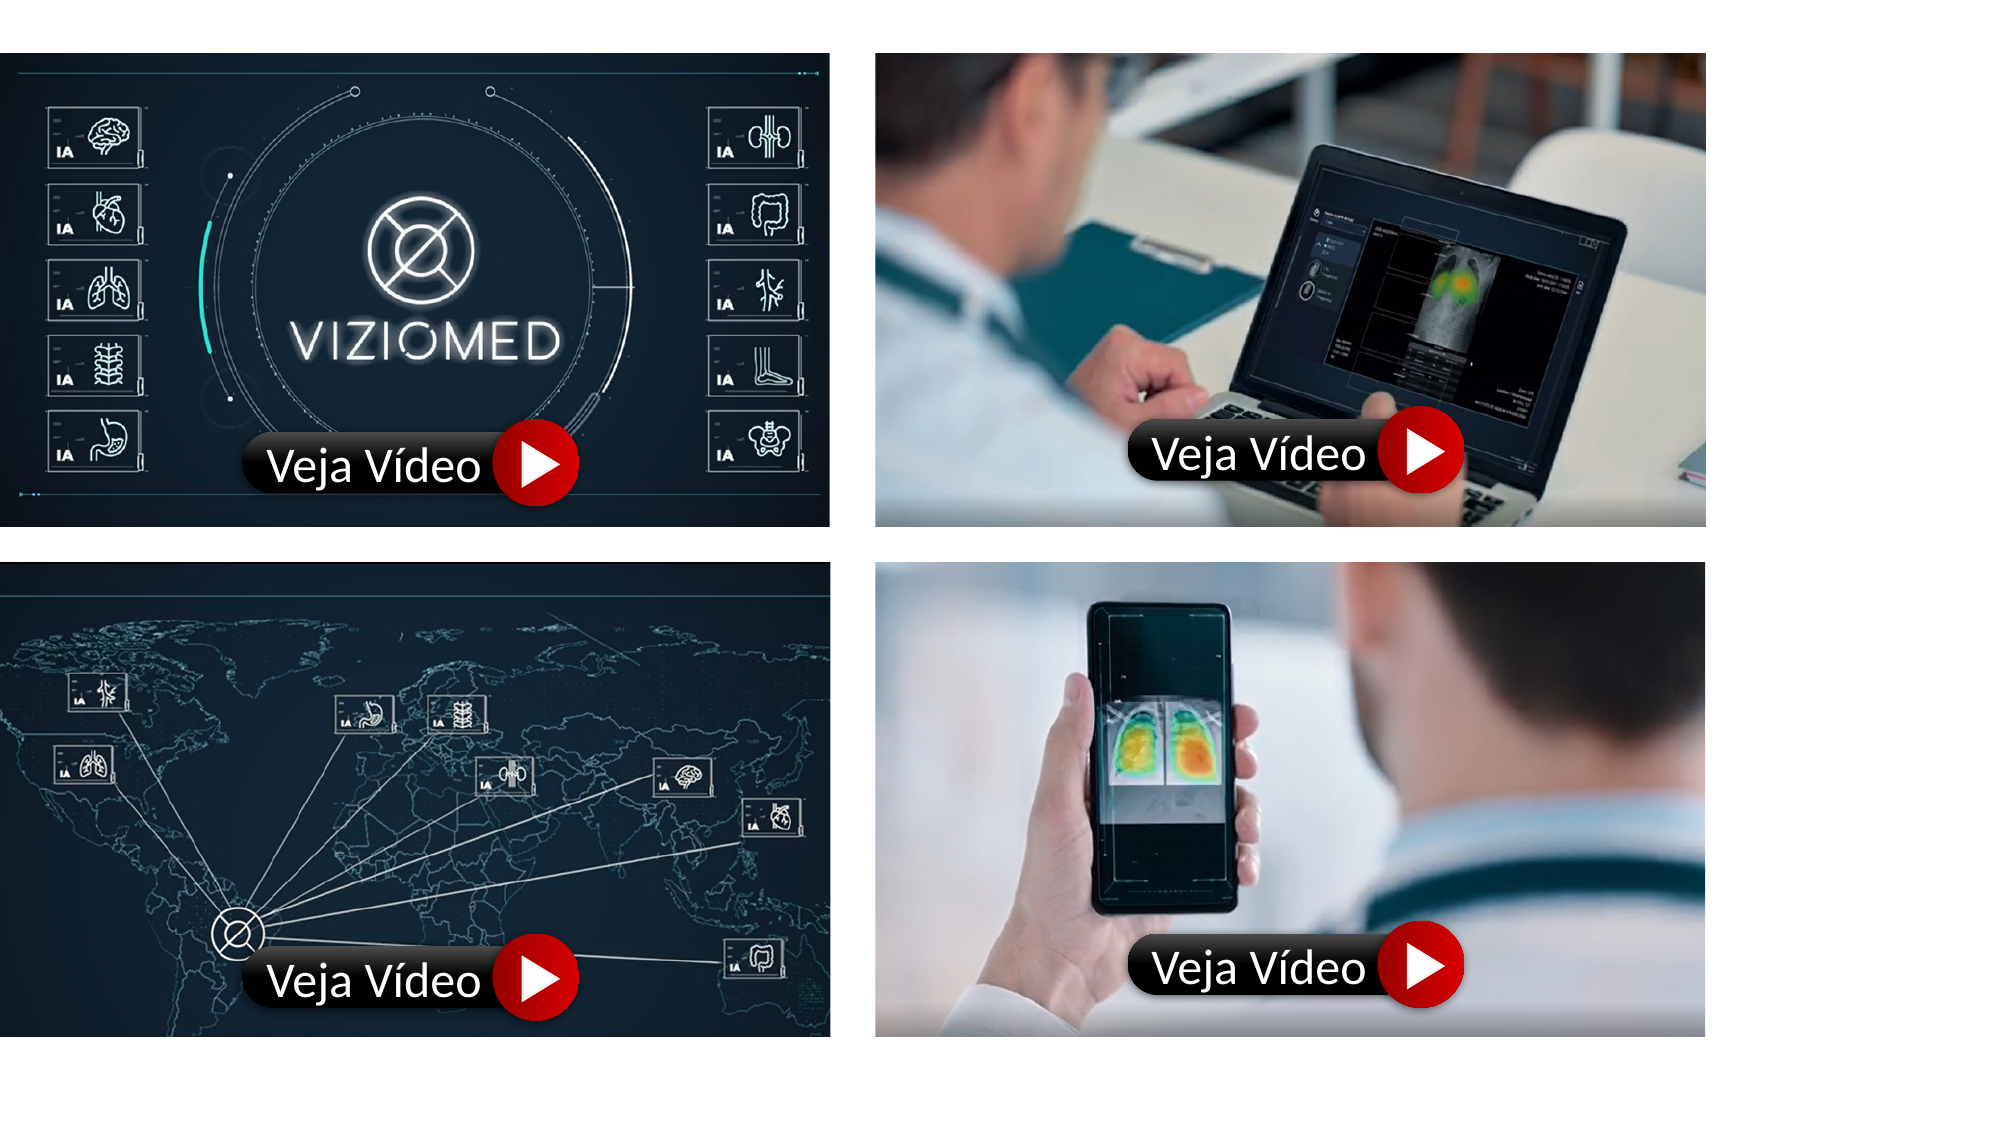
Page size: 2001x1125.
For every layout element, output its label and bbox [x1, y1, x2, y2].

picture [875, 53, 1706, 527]
picture [875, 562, 1706, 1037]
text_box [492, 419, 580, 507]
text_box [492, 933, 580, 1021]
text_box [1377, 920, 1465, 1008]
text_box [1377, 406, 1465, 494]
picture [0, 562, 831, 1037]
picture [0, 53, 830, 527]
